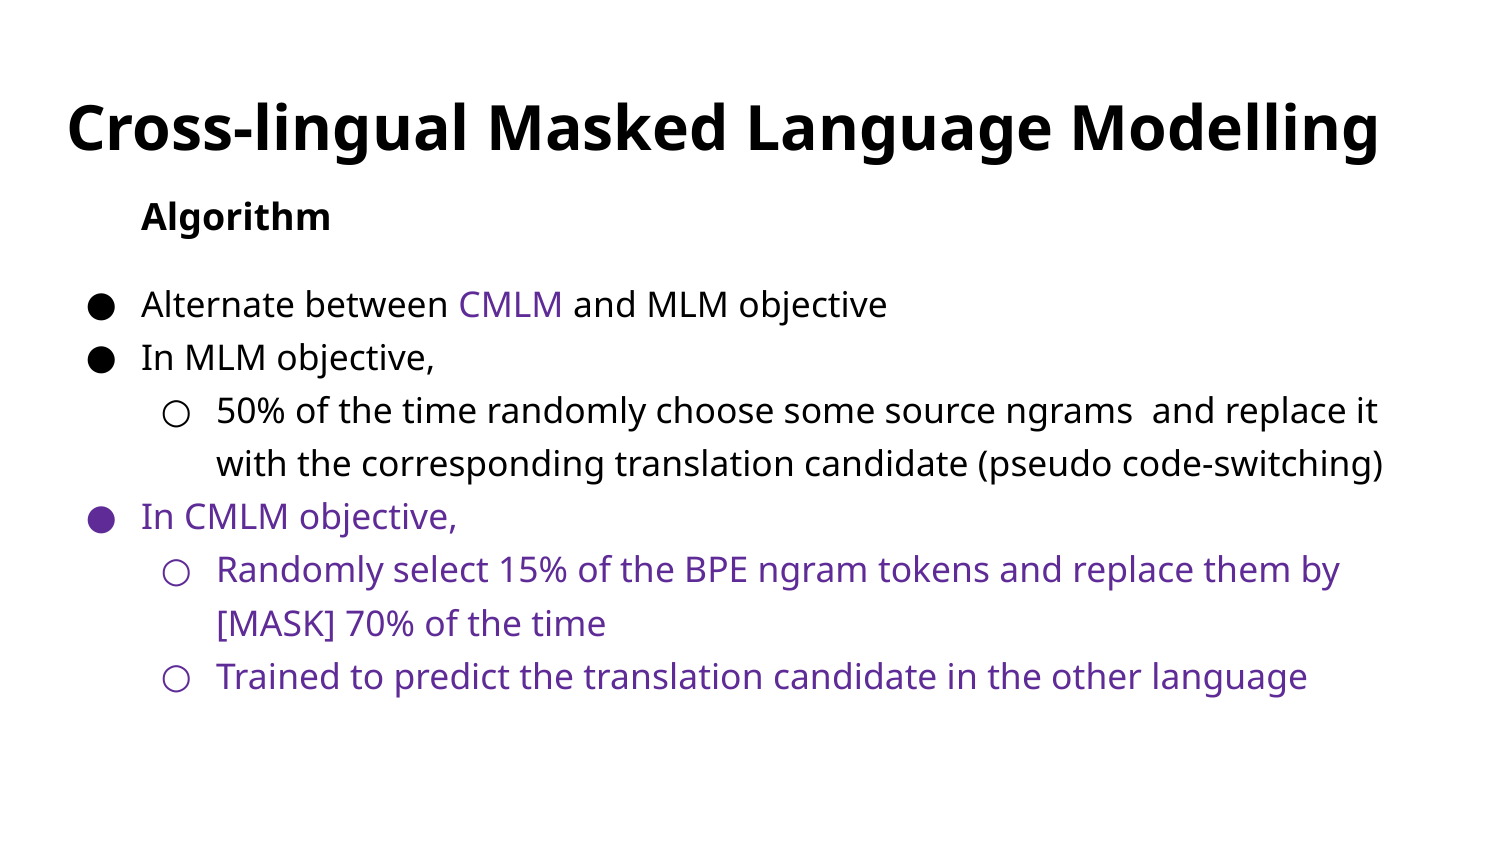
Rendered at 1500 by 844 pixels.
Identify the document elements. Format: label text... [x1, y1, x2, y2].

title Cross-lingual Masked Language Modelling [51, 72, 1449, 166]
list Algorithm Alternate between CMLM and MLM objective In MLM objective, 50% of the time randomly choose some source ngrams and replace it with the corresponding translation candidate (pseudo code-switching) In CMLM objective, Randomly select 15% of the BPE ngram tokens and replace them by [MASK] 70% of the time Trained to predict the translation candidate in the other language [51, 166, 1449, 777]
